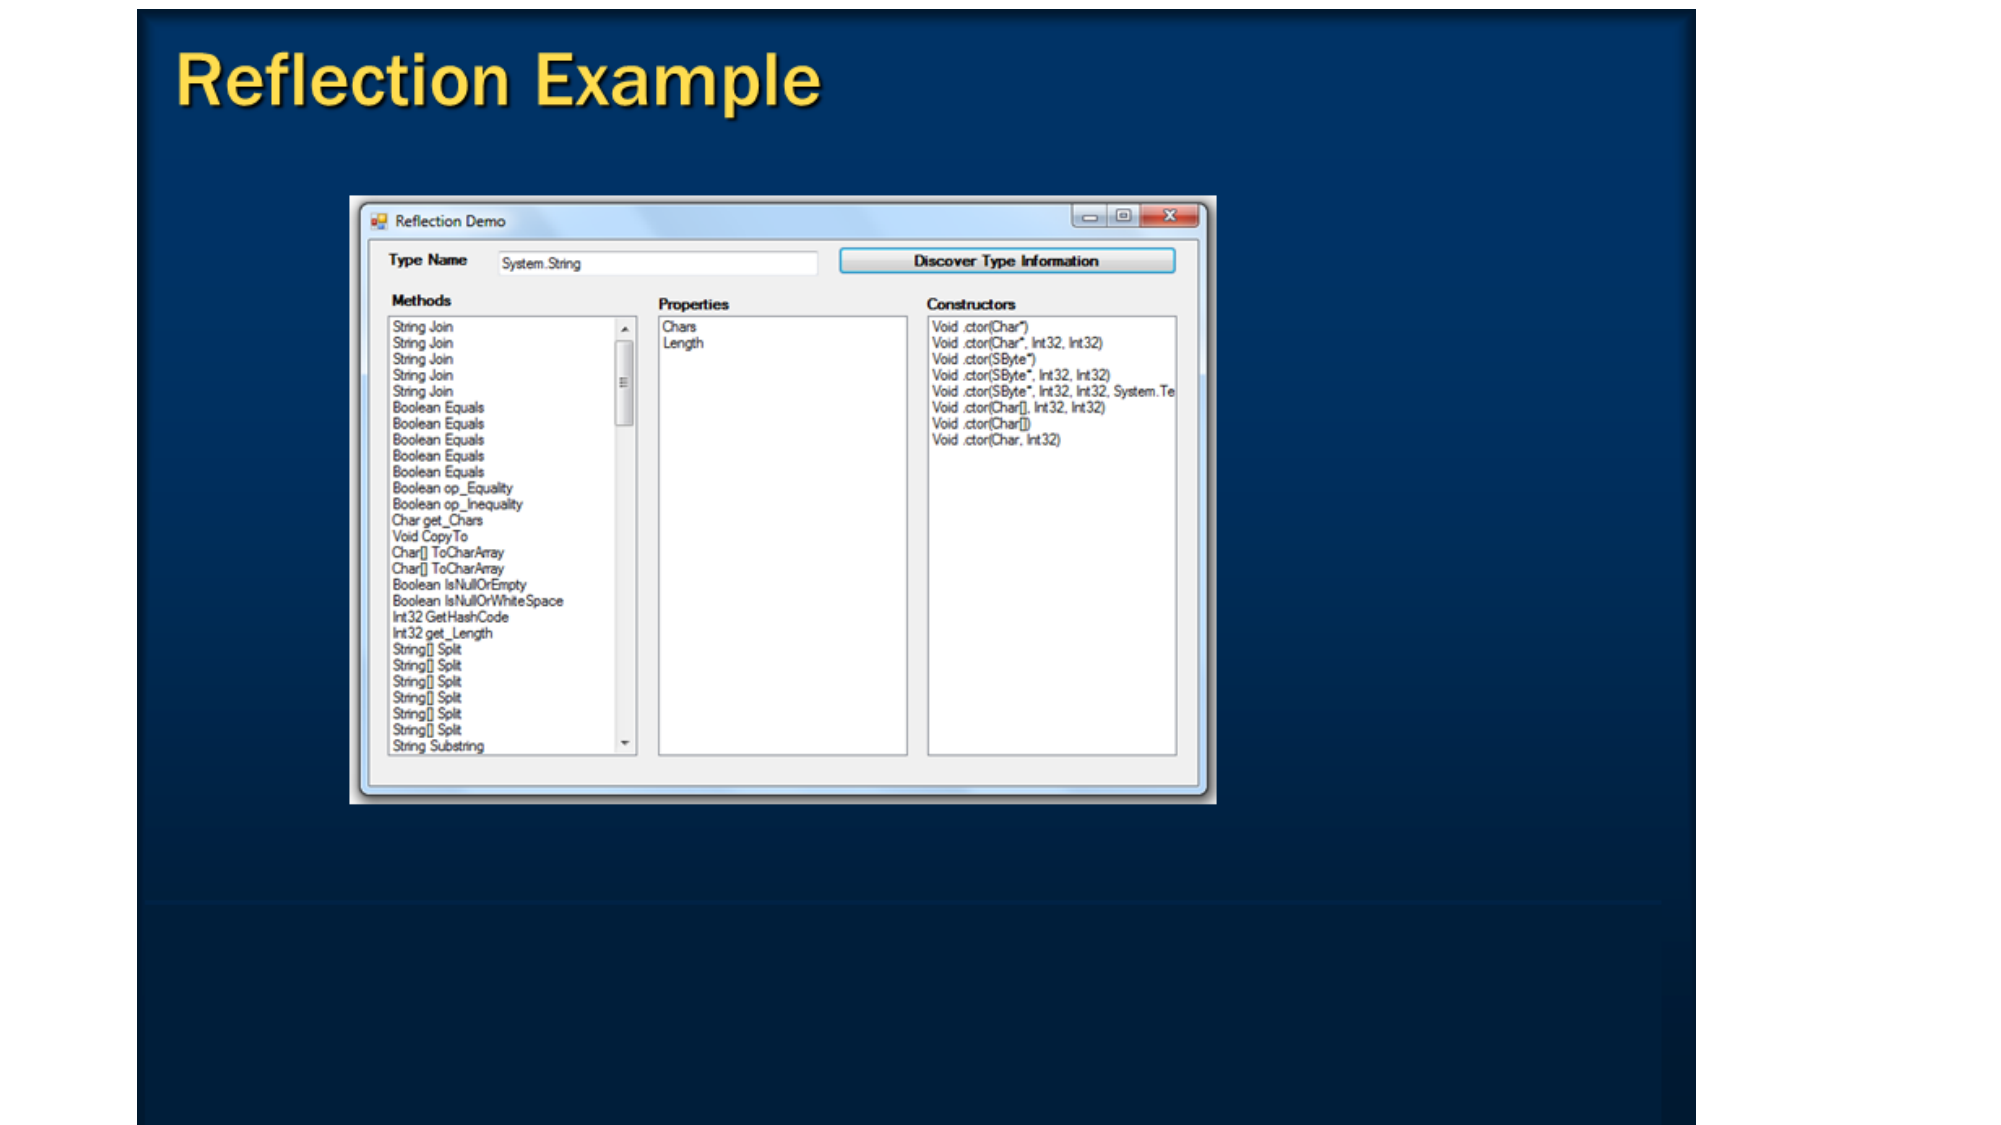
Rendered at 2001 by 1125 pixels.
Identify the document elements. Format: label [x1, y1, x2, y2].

list [137, 9, 1696, 1125]
